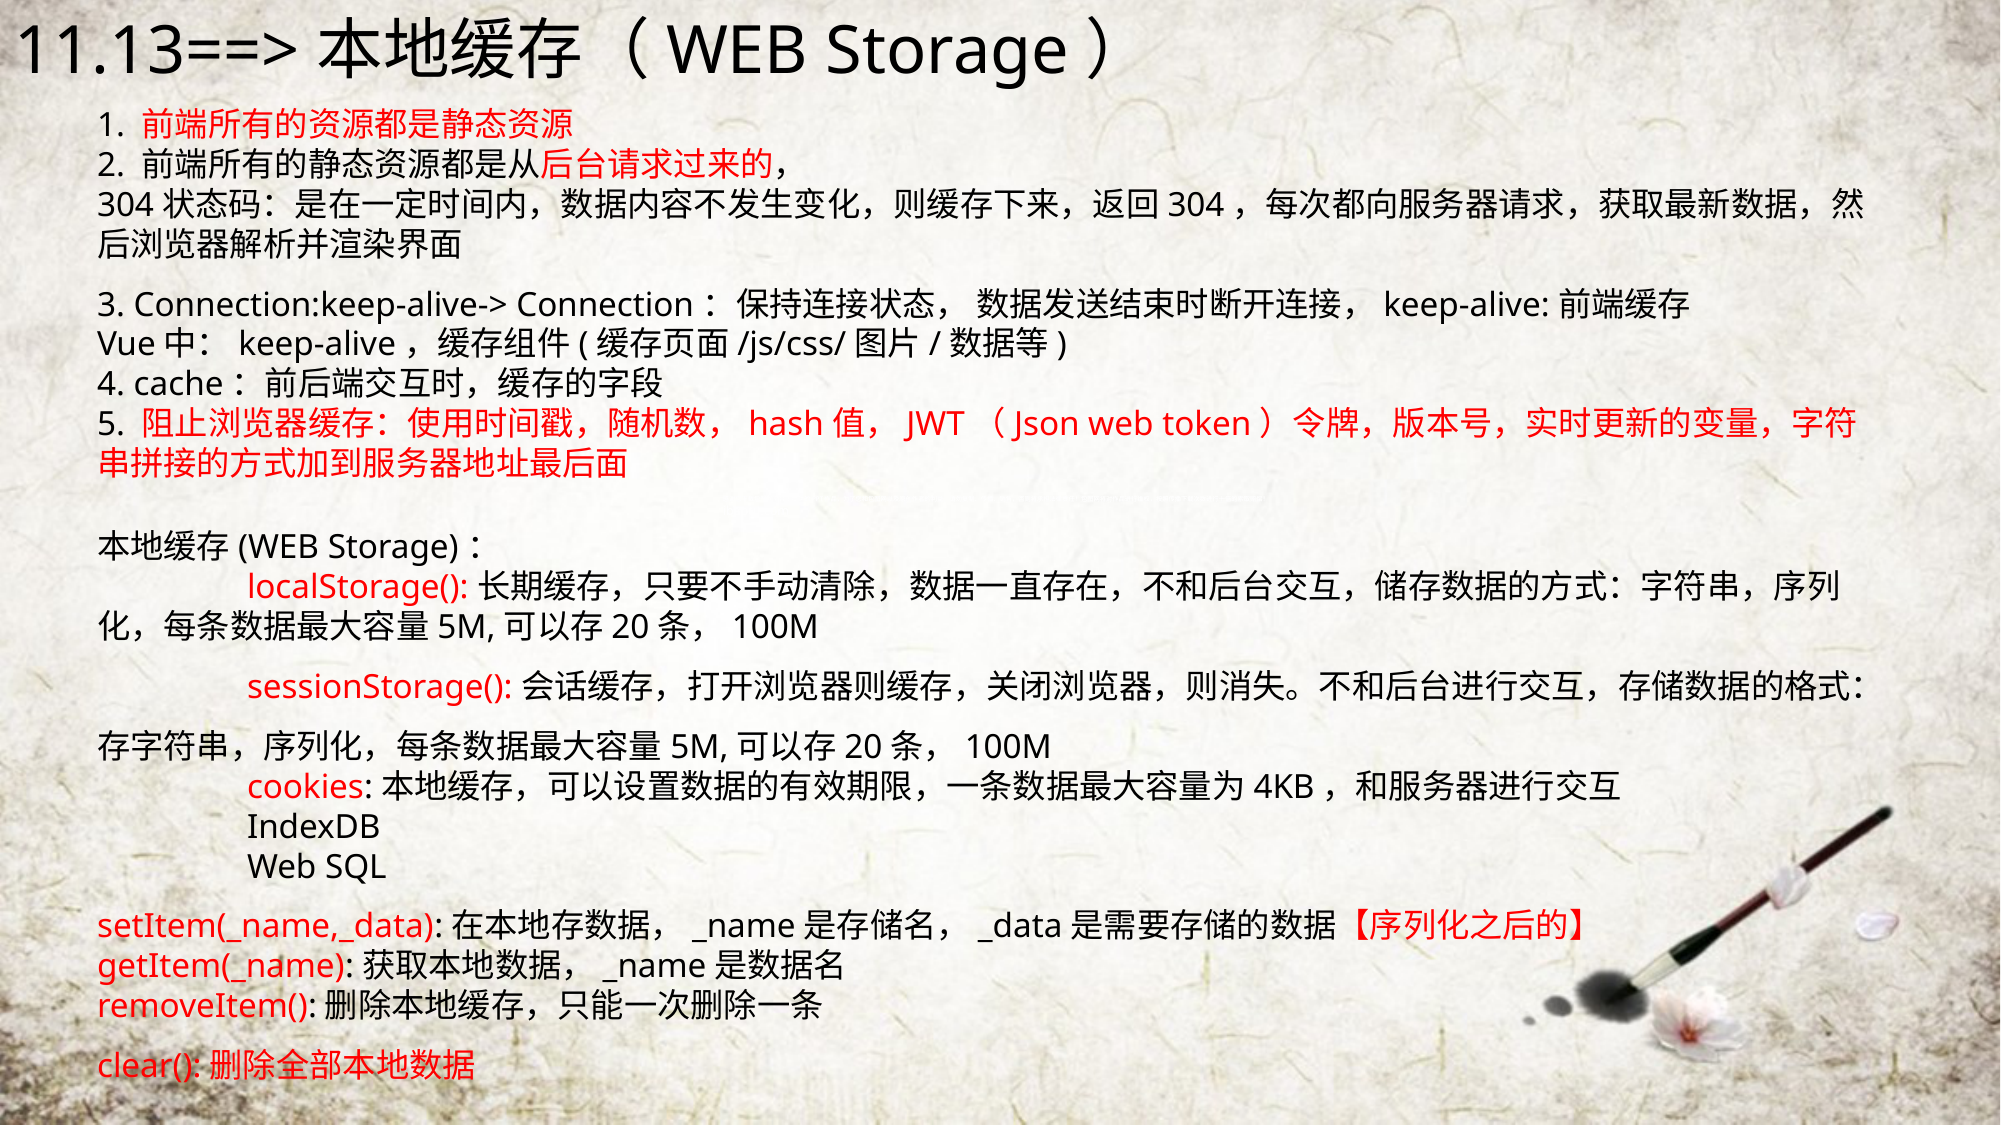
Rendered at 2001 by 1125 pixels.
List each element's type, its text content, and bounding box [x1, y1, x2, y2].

text_box 11.13==>本地缓存（WEB Storage） [0, 0, 1580, 95]
text_box 本地缓存(WEB Storage)： localStorage():长期缓存，只要不手动清除，数据一直存在，不和后台交互，储存数据的方式：字符串，序列化，每条数据最大容量5M,可以存20条，100M sessionStorage():会话缓存，打开浏览器则缓存，关闭浏览器，则消失。不和后台进行交互，存储数据的格式：存字符串，序列化，每条数据最大容量5M,可以存20条，100M cookies:本地缓存，可以设置数据的有效期限，一条数据最大容量为4KB，和服务器进行交互 IndexDB Web SQL [82, 518, 1872, 893]
picture [0, 0, 2001, 1125]
text_box 1. 前端所有的资源都是静态资源 2. 前端所有的静态资源都是从后台请求过来的， 304状态码：是在一定时间内，数据内容不发生变化，则缓存下来，返回304，每次都向服务器请求，获取最新数据，然后浏览器解析并渲染界面 3. Connection:keep-alive-> Connection：保持连接状态， 数据发送结束时断开连接，keep-alive:前端缓存 Vue中：keep-alive，缓存组件(缓存页面/js/css/图片/数据等) 4. cache：前后端交互时，缓存的字段 5. 阻止浏览器缓存：使用时间戳，随机数，hash值，JWT（Json web token）令牌，版本号，实时更新的变量，字符串拼接的方式加到服务器地址最后面 [82, 95, 1887, 490]
text_box setItem(_name,_data):在本地存数据，_name是存储名，_data是需要存储的数据【序列化之后的】 getItem(_name):获取本地数据，_name是数据名 removeItem():删除本地缓存，只能一次删除一条 clear():删除全部本地数据 [82, 896, 1793, 1091]
